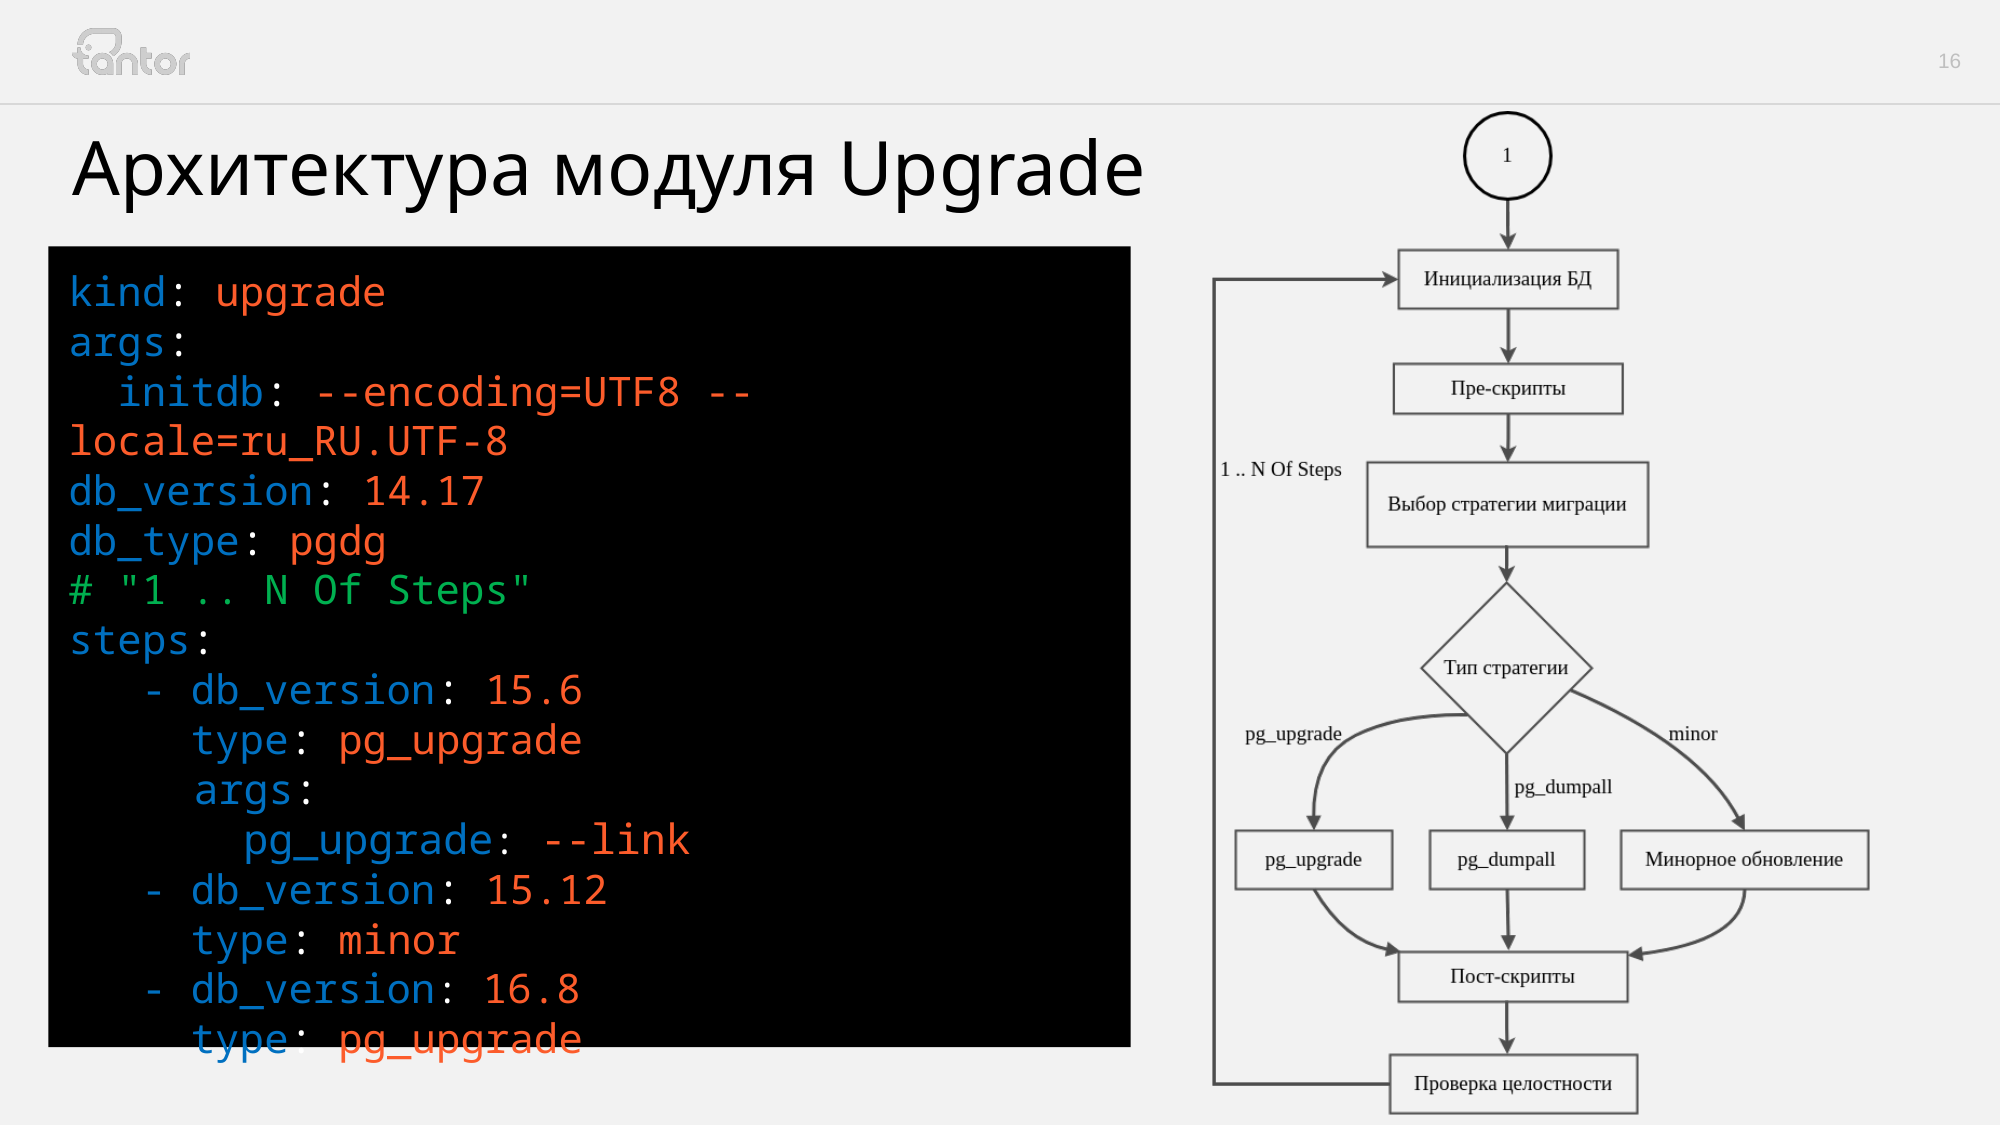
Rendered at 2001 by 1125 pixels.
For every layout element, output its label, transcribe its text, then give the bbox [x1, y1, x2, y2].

text_box kind: upgrade args: initdb: --encoding=UTF8 --locale=ru_RU.UTF-8 db_version: 14.17 db_type: pgdg # "1 .. N Of Steps" steps: - db_version: 15.6 type: pg_upgrade args: pg_upgrade: --link - db_version: 15.12 type: minor - db_version: 16.8 type: pg_upgrade [48, 246, 1131, 1048]
title Архитектура модуля Upgrade [72, 111, 1203, 329]
picture [1205, 111, 1871, 1115]
picture [72, 28, 190, 75]
